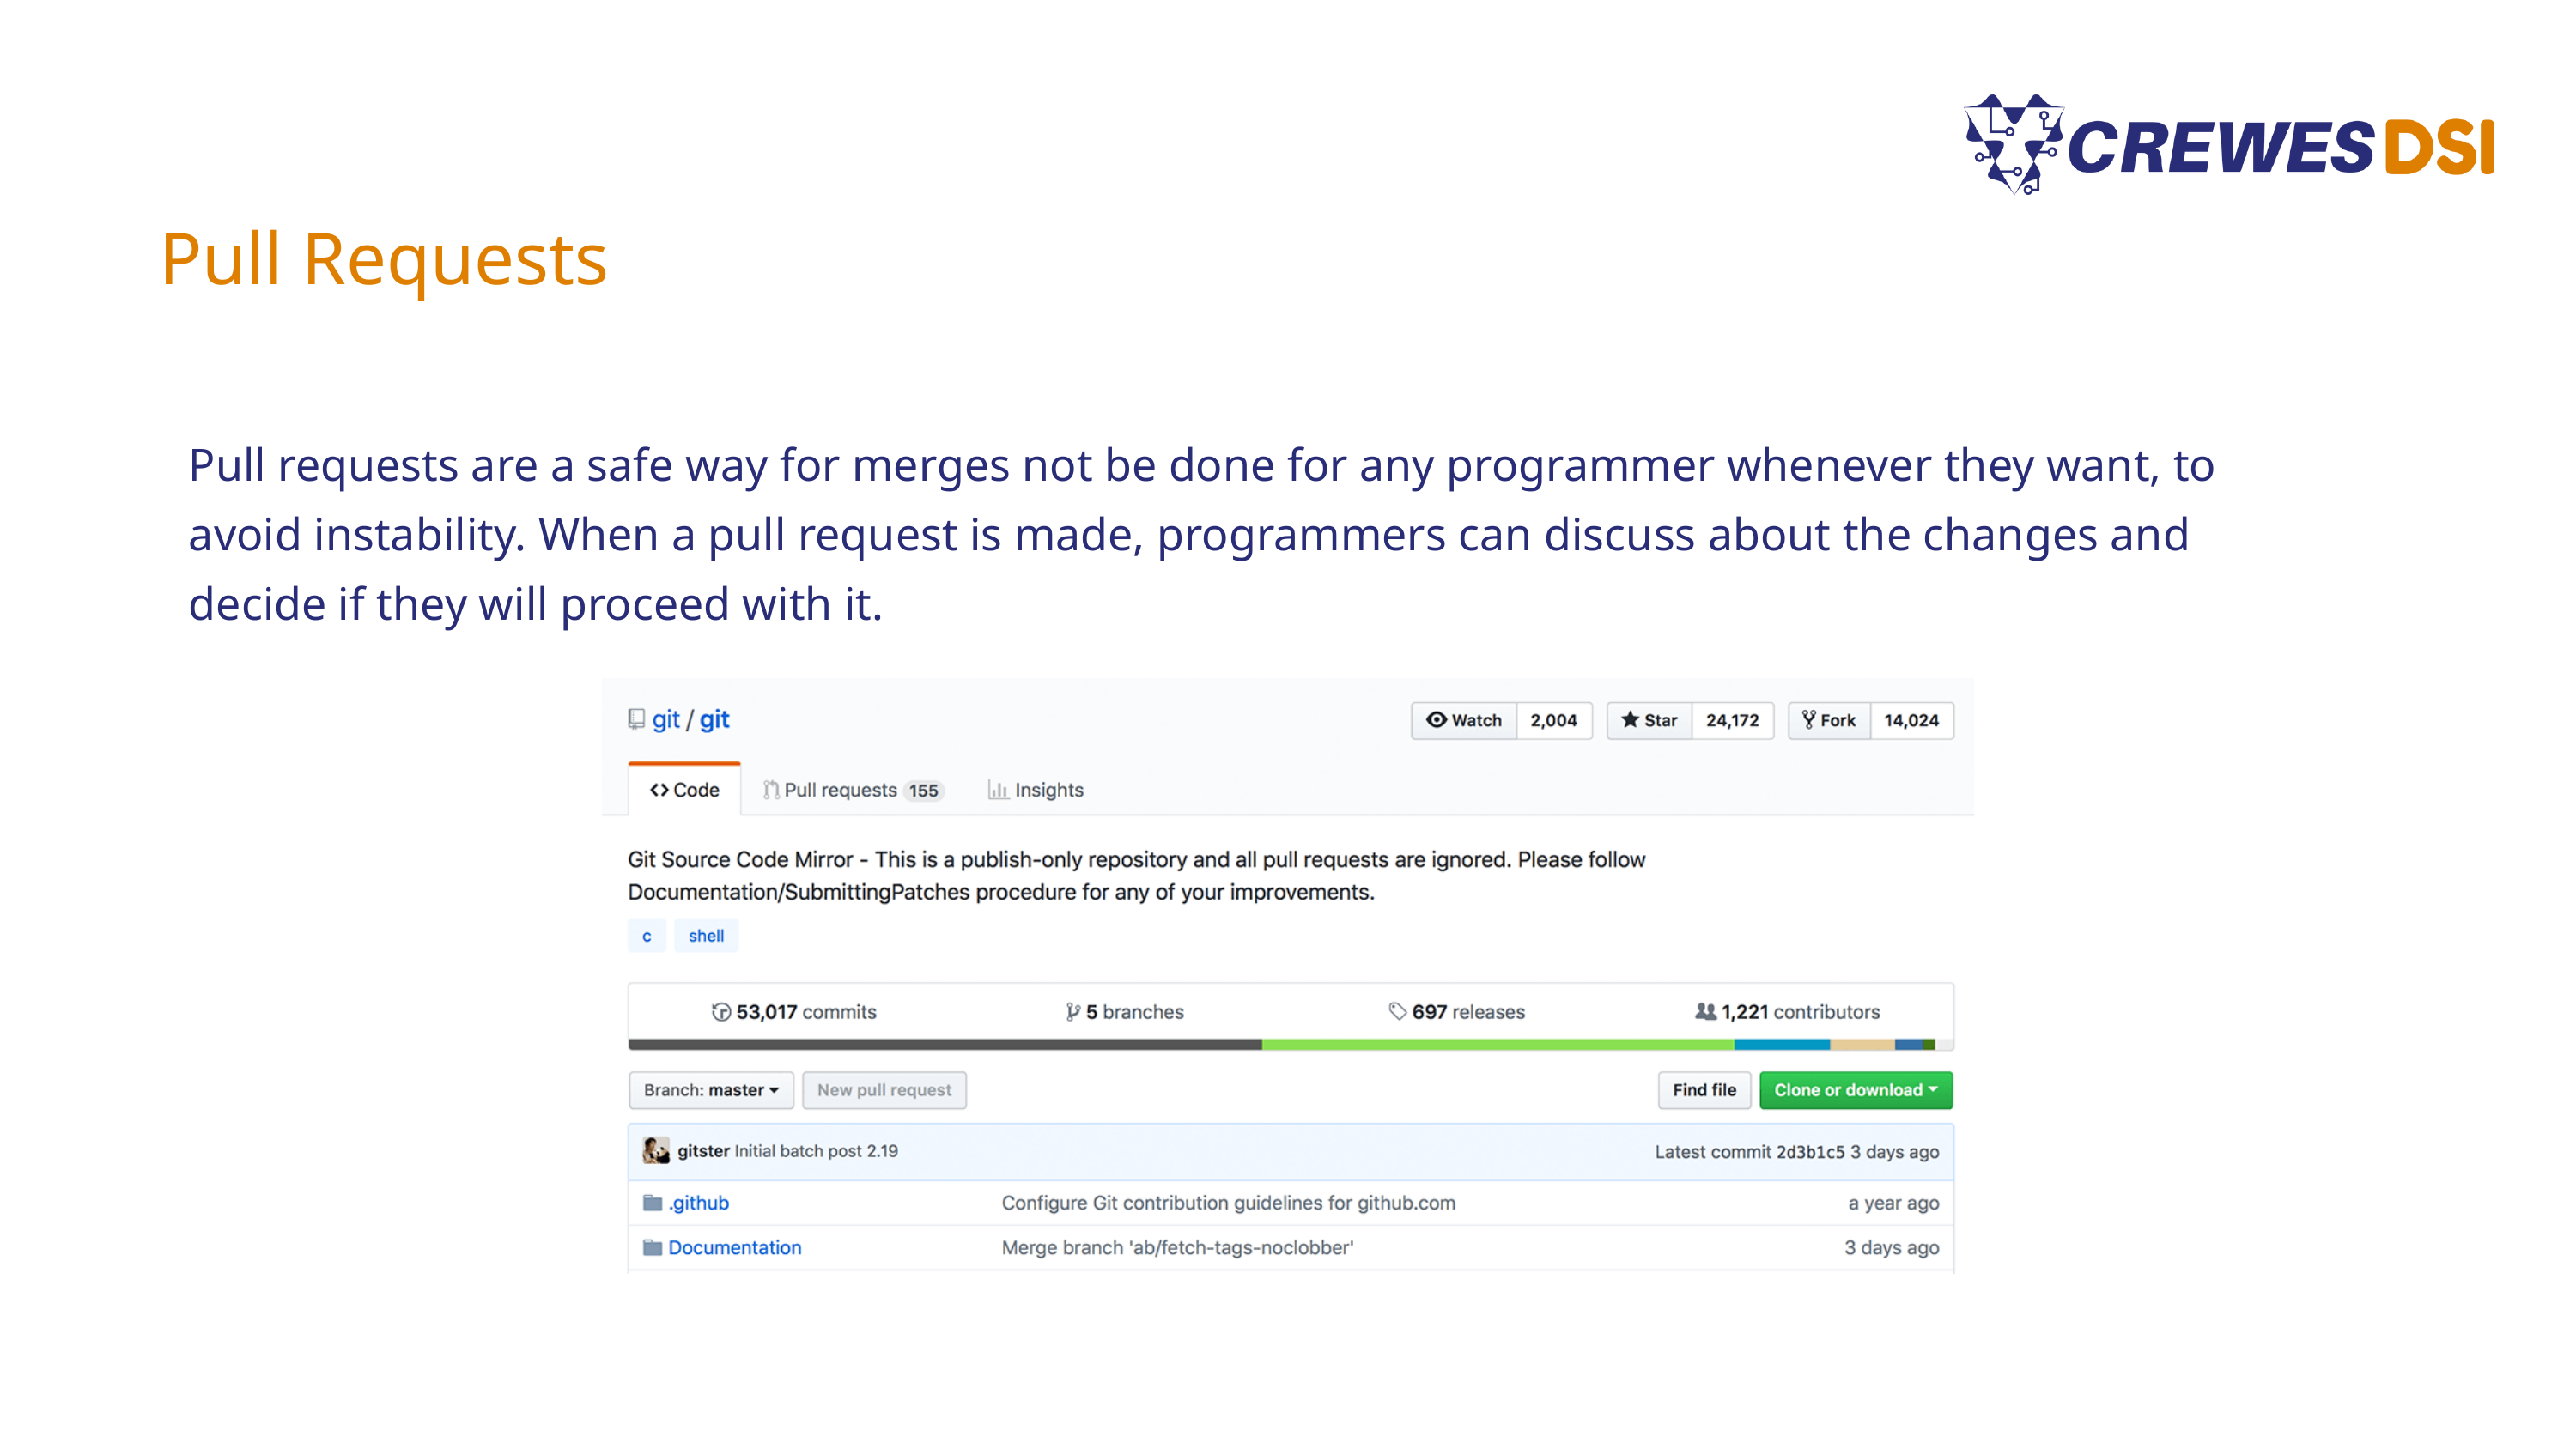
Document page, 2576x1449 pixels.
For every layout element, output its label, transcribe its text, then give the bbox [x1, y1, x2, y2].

text_box Pull Requests [159, 198, 696, 299]
picture [1949, 79, 2510, 211]
text_box Pull requests are a safe way for merges not be done for any programmer whenever they want, to avoid instability. When a pull request is made, programmers can discuss about the changes and decide if they will proceed with it. [188, 421, 2345, 629]
picture [602, 678, 1974, 1275]
